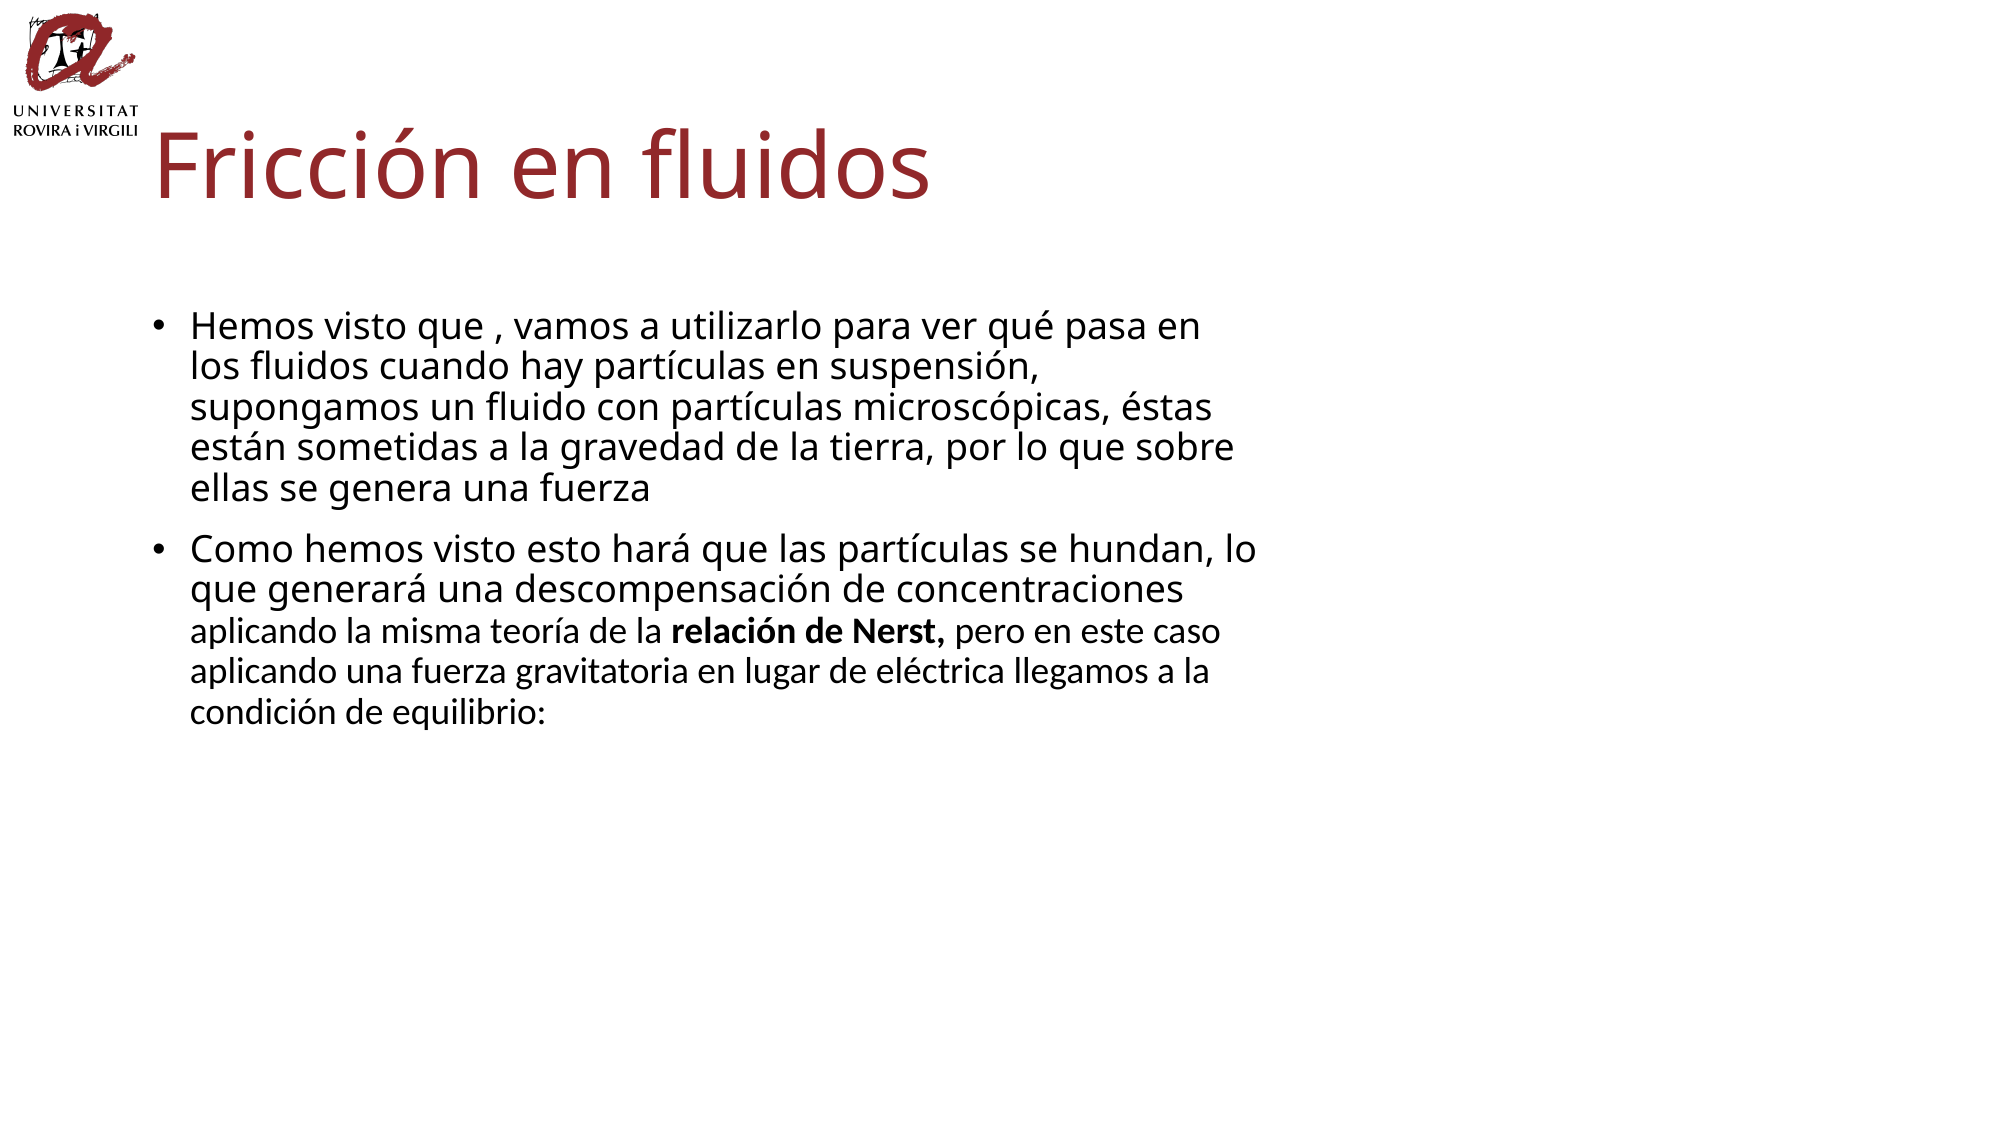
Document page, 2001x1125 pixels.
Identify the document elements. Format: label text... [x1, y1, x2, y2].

title Fricción en fluidos [137, 59, 1863, 278]
picture [14, 13, 138, 136]
